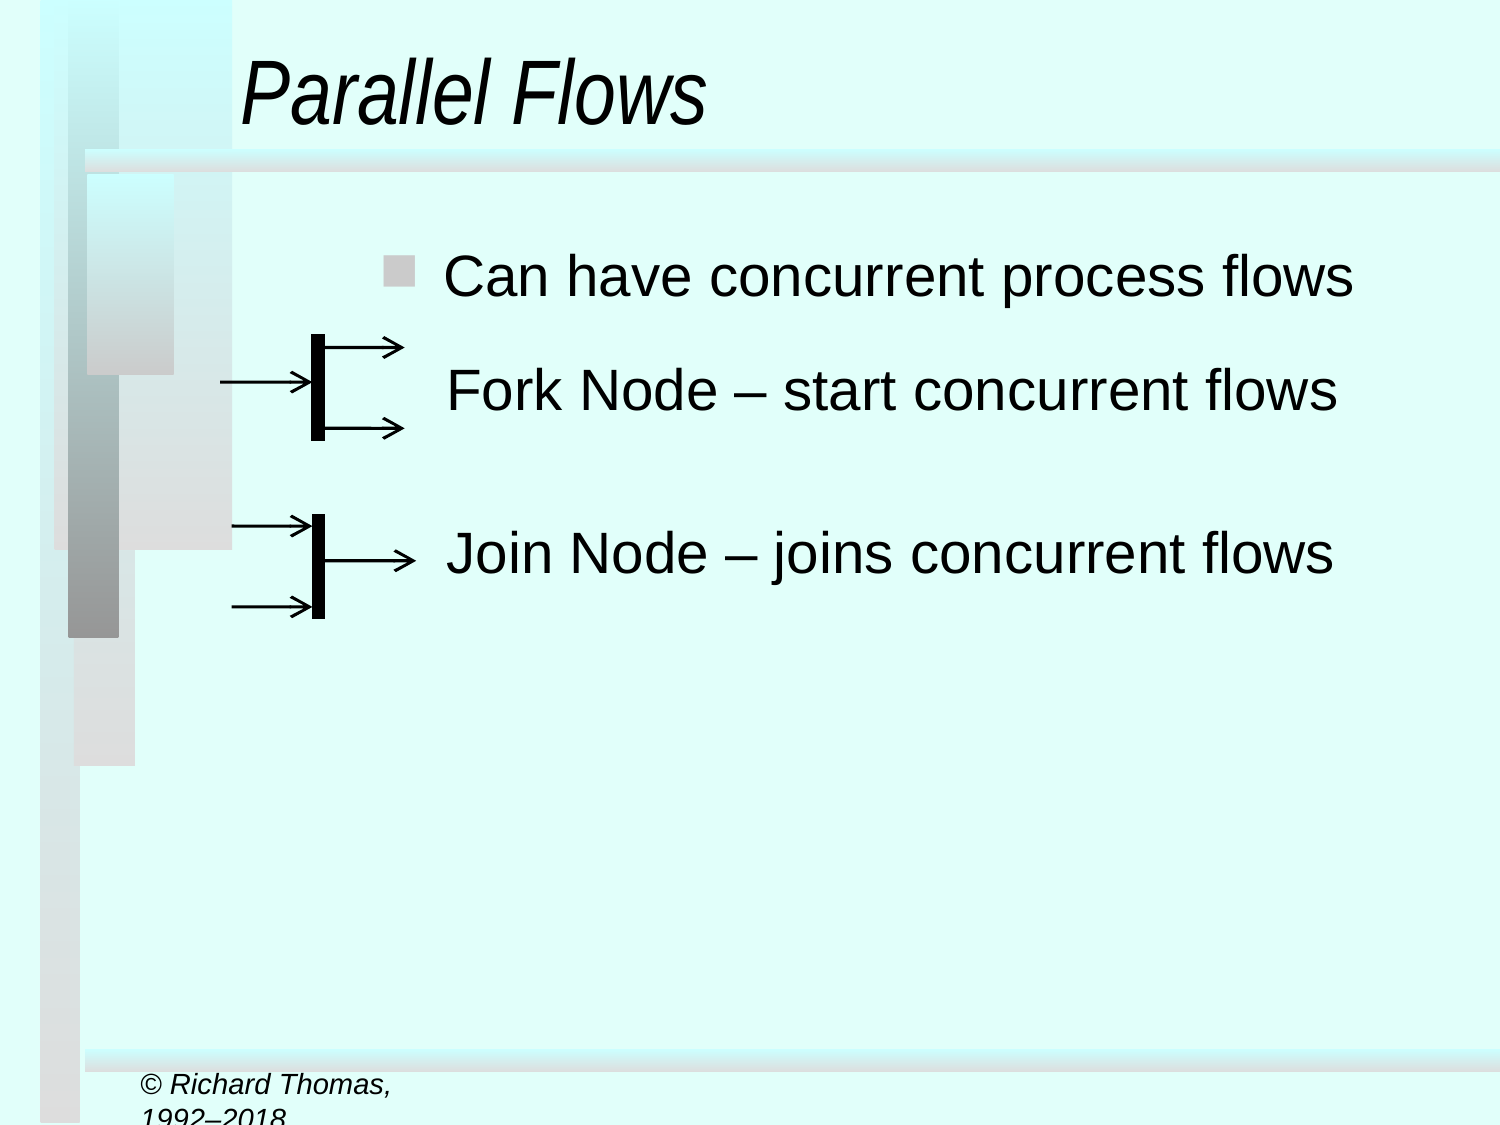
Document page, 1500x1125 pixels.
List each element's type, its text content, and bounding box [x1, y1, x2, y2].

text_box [231, 514, 417, 619]
title Parallel Flows [225, 0, 1500, 150]
list Can have concurrent process flows Fork Node – start concurrent flows Join Node – joins concurrent flows [371, 230, 1388, 978]
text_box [220, 335, 405, 440]
slide_number © Richard Thomas, 1992–2018 [125, 1074, 438, 1125]
